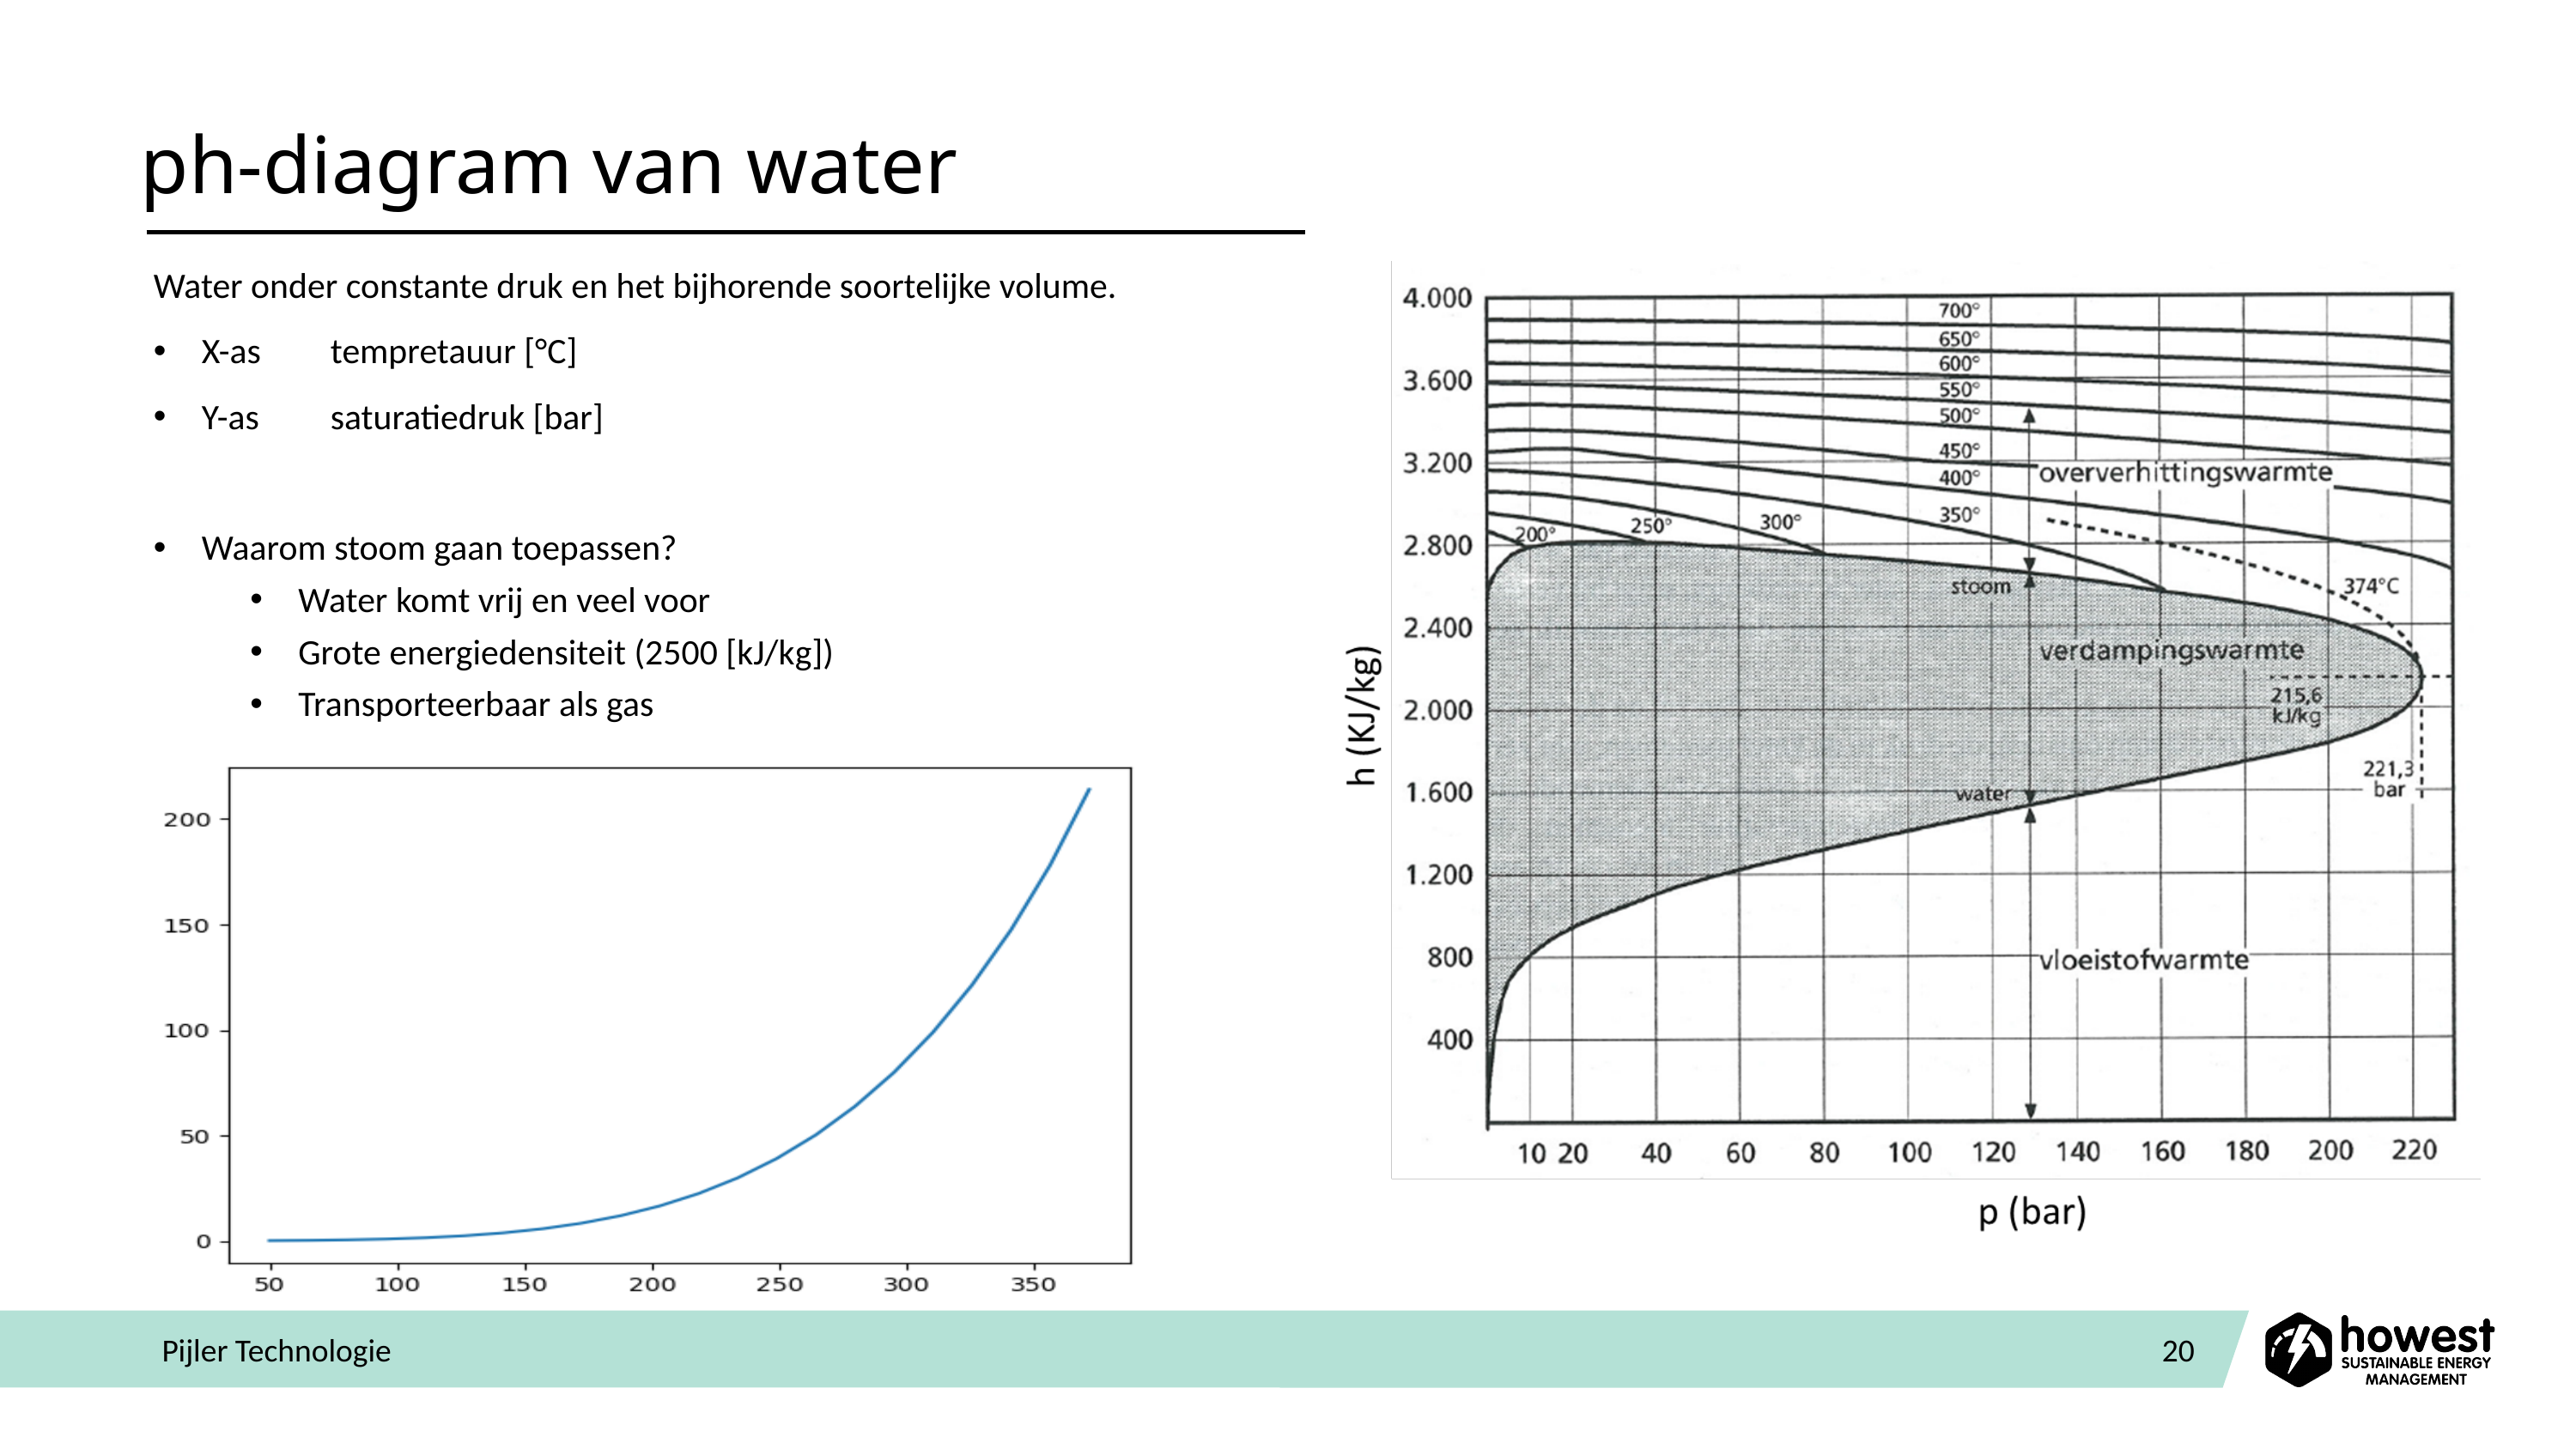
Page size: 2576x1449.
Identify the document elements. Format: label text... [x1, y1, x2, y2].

title ph-diagram van water [140, 124, 2476, 215]
picture [2265, 1313, 2495, 1387]
slide_number 20 [1676, 1310, 2208, 1388]
picture [140, 753, 1151, 1305]
picture [1322, 261, 2481, 1259]
slide_number Pijler Technologie [149, 1310, 729, 1388]
list Water onder constante druk en het bijhorende soortelijke volume. X-as tempretauur [°C] Y-as saturatiedruk [bar] Waarom stoom gaan toepassen? Water komt vrij en veel voor Grote energiedensiteit (2500 [kJ/kg]) Transporteerbaar als gas [140, 261, 1298, 748]
